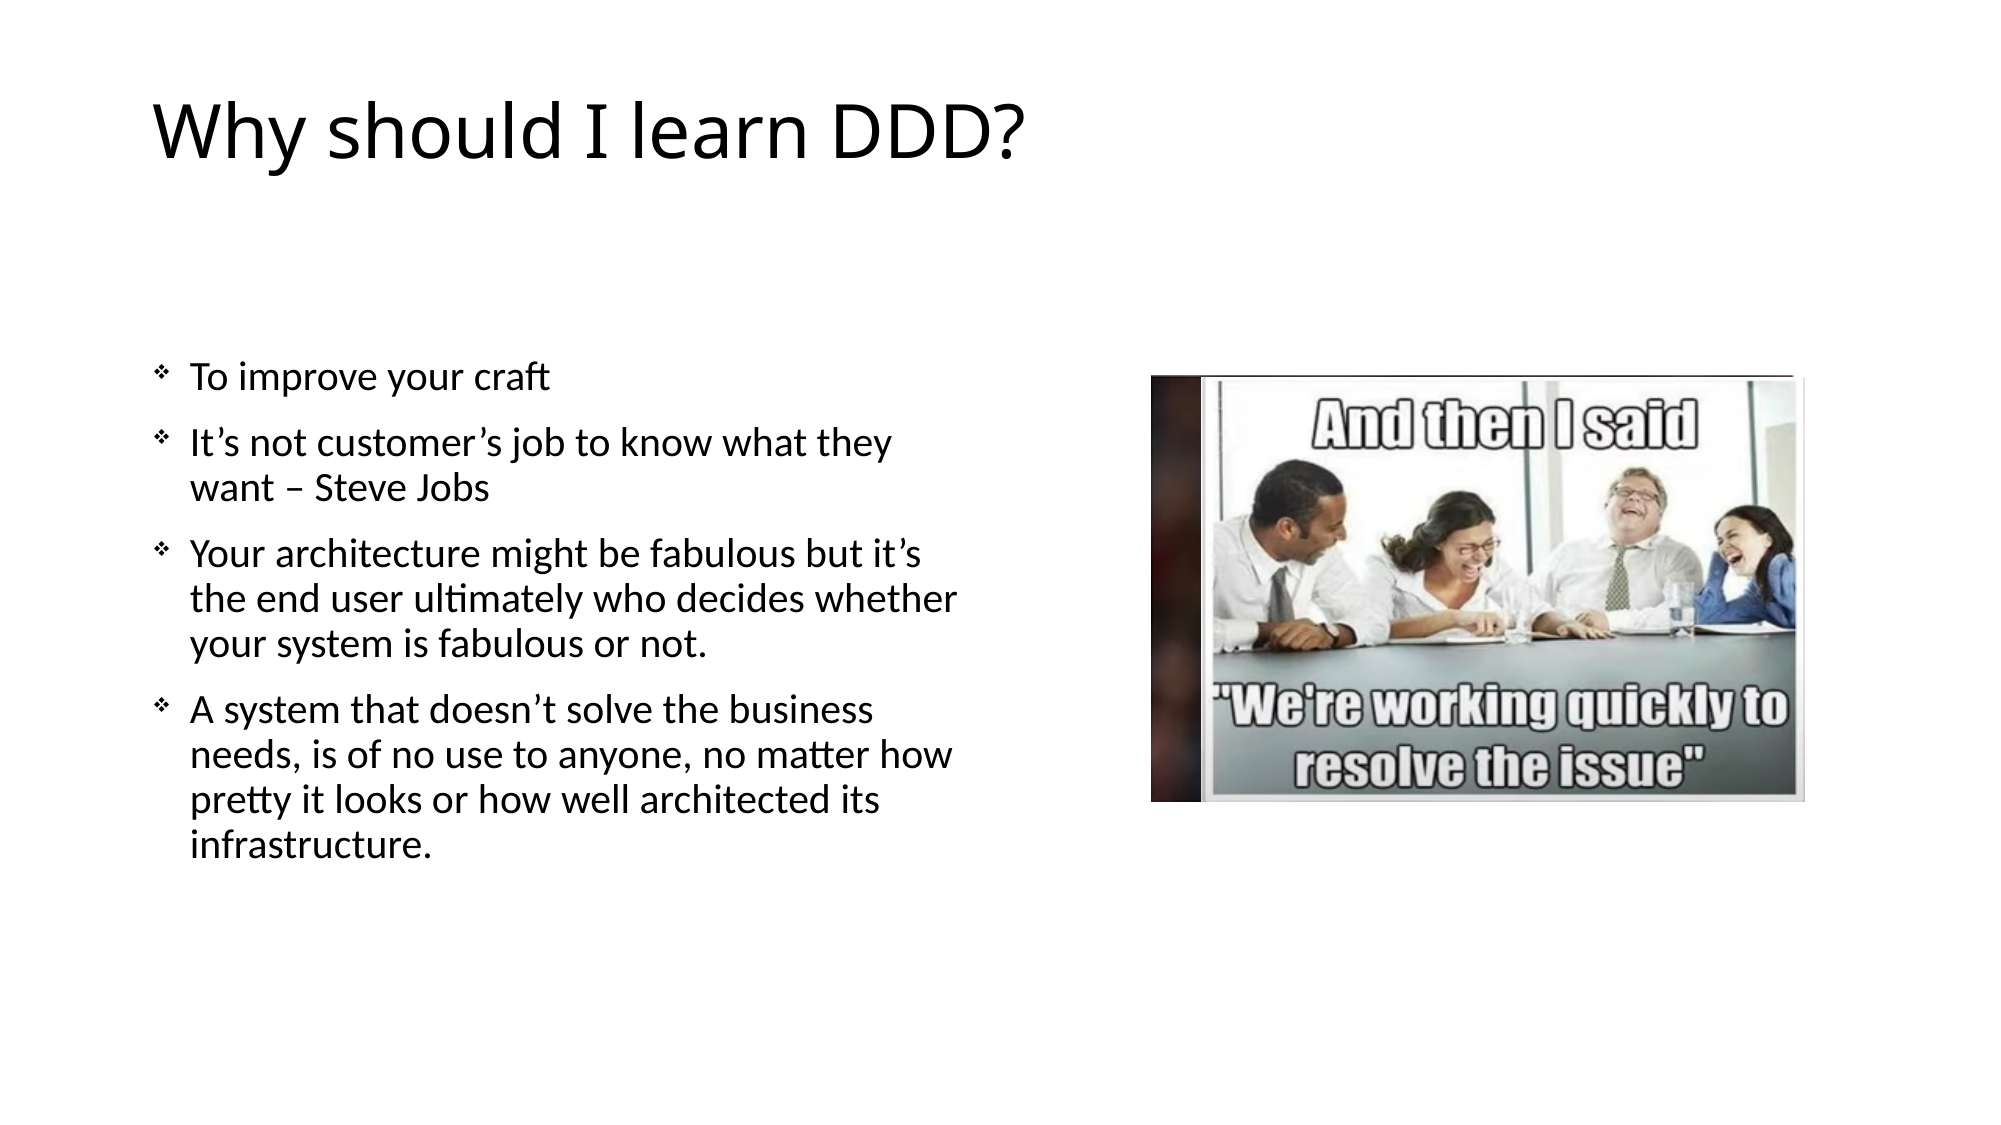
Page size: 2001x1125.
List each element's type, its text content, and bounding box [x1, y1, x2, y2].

picture [1201, 377, 1805, 802]
title Why should I learn DDD? [137, 59, 1863, 209]
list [1151, 375, 1796, 802]
list To improve your craft It’s not customer’s job to know what they want – Steve Jobs Your architecture might be fabulous but it’s the end user ultimately who decides whether your system is fabulous or not. A system that doesn’t solve the business needs, is of no use to anyone, no matter how pretty it looks or how well architected its infrastructure. [137, 208, 988, 1014]
